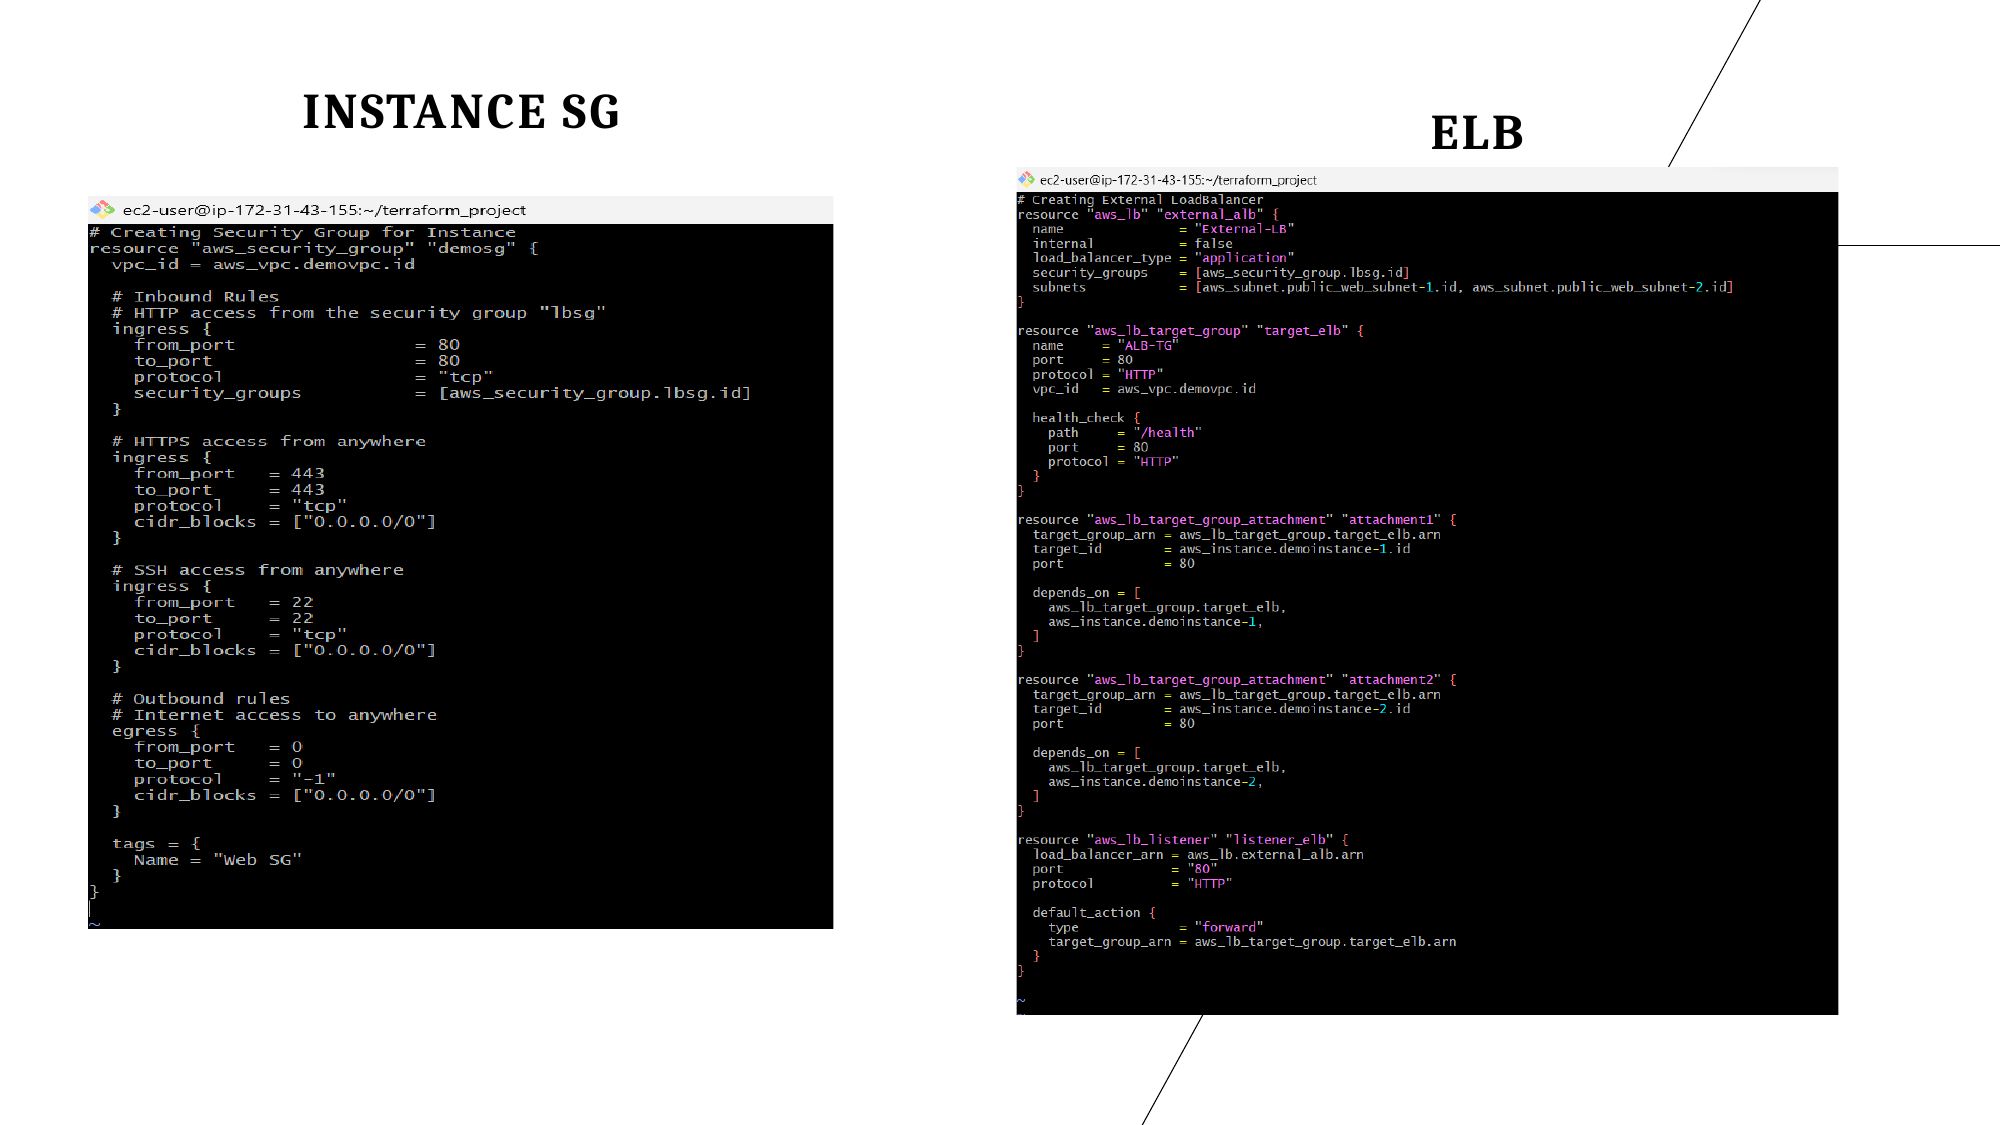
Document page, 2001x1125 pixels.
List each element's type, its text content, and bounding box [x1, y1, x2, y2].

picture [87, 196, 834, 929]
picture [1016, 167, 1839, 1015]
text_box ELB [1269, 43, 1685, 167]
text_box instance sg [252, 22, 669, 147]
